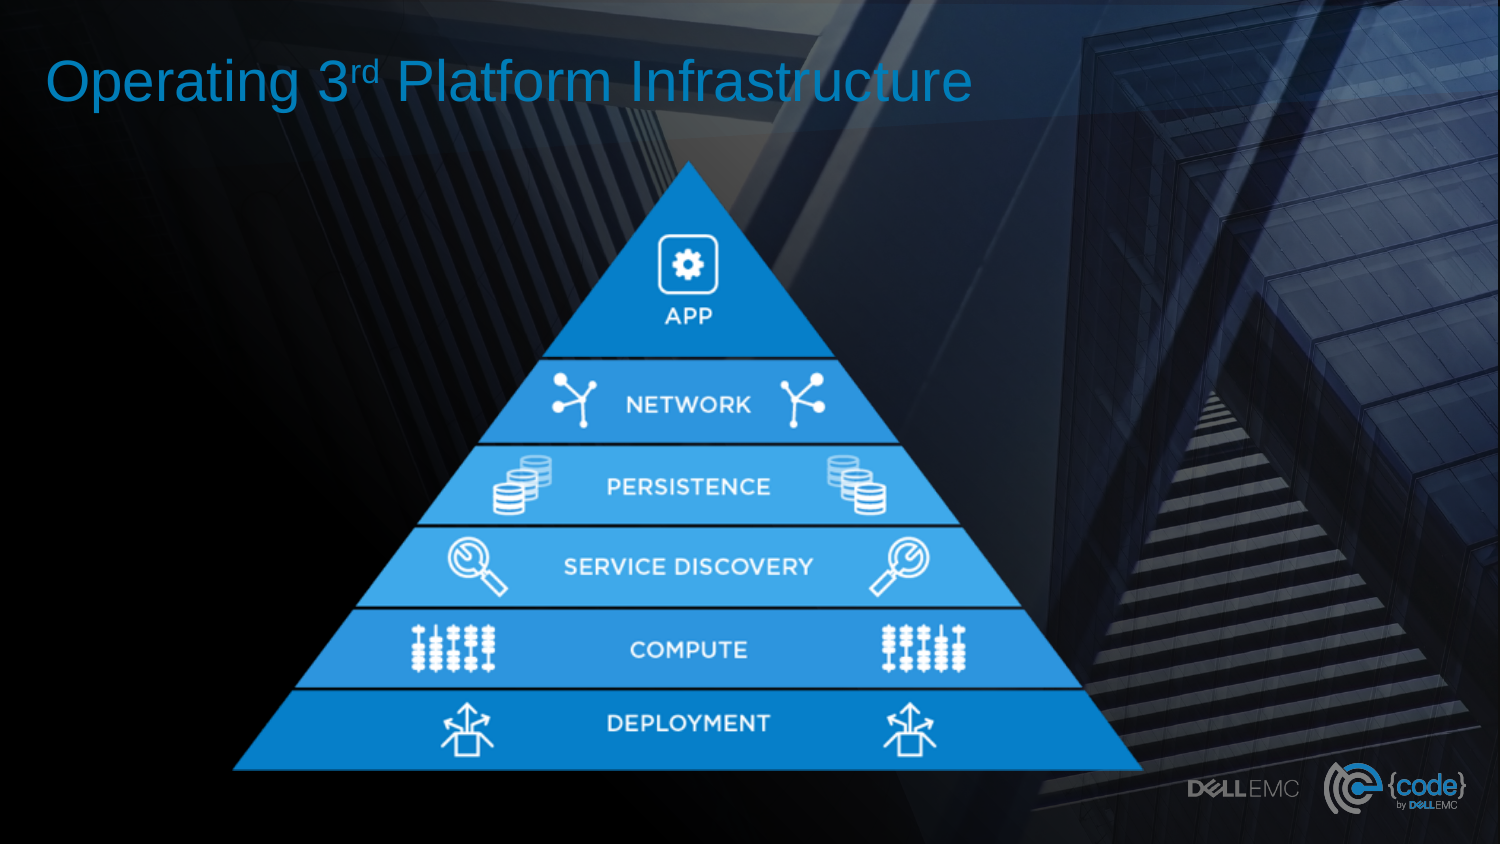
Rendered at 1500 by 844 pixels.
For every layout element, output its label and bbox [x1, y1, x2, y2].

text_box [0, 0, 1500, 844]
picture [232, 160, 1144, 772]
picture [1323, 762, 1467, 814]
picture [1187, 777, 1300, 799]
